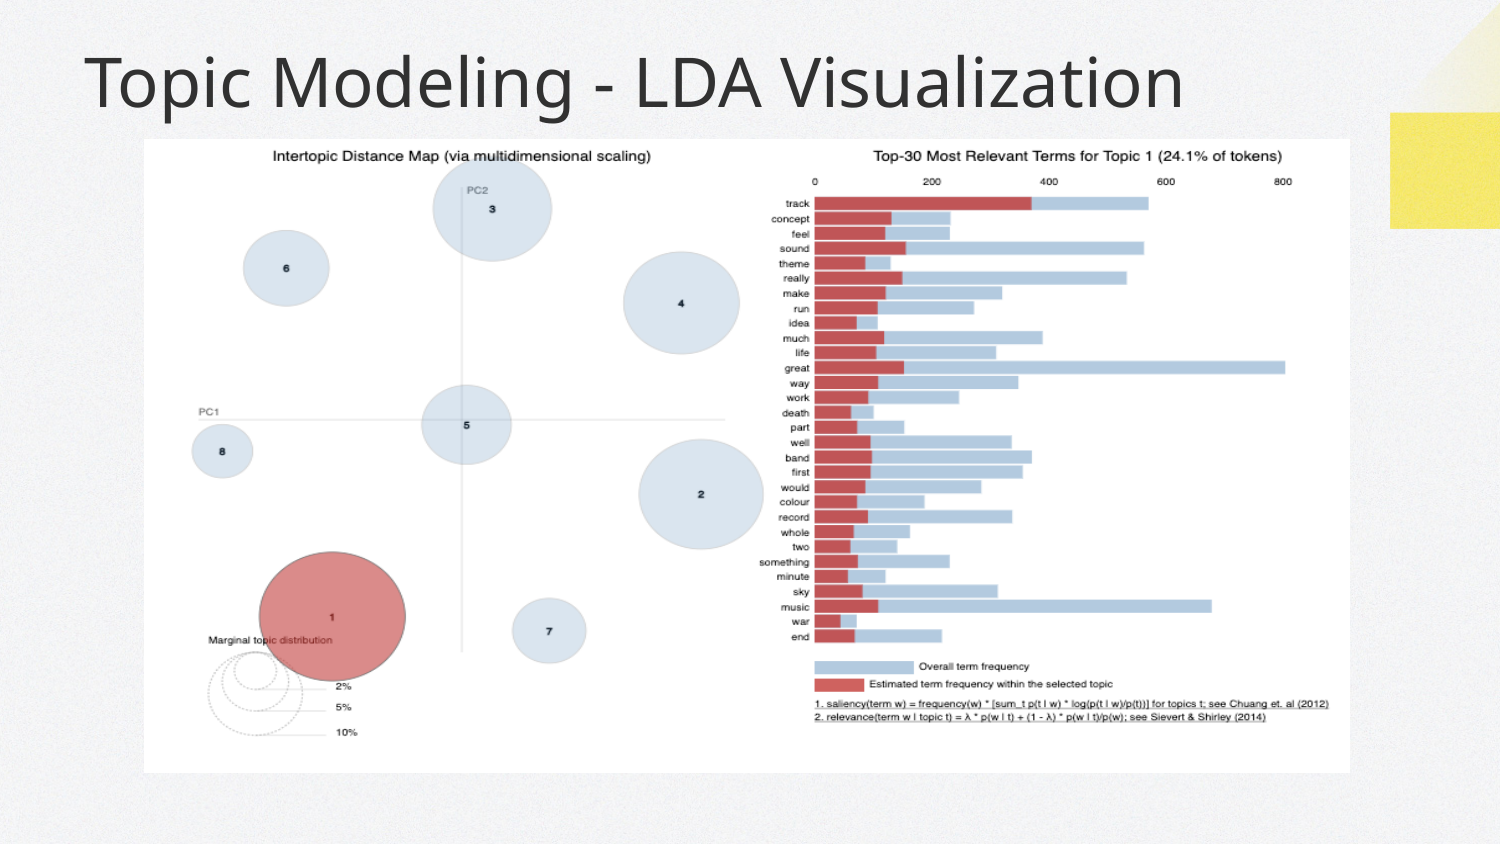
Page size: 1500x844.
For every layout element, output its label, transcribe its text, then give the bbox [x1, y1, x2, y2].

picture [0, 0, 1500, 844]
title Topic Modeling - LDA Visualization [69, 32, 1314, 128]
